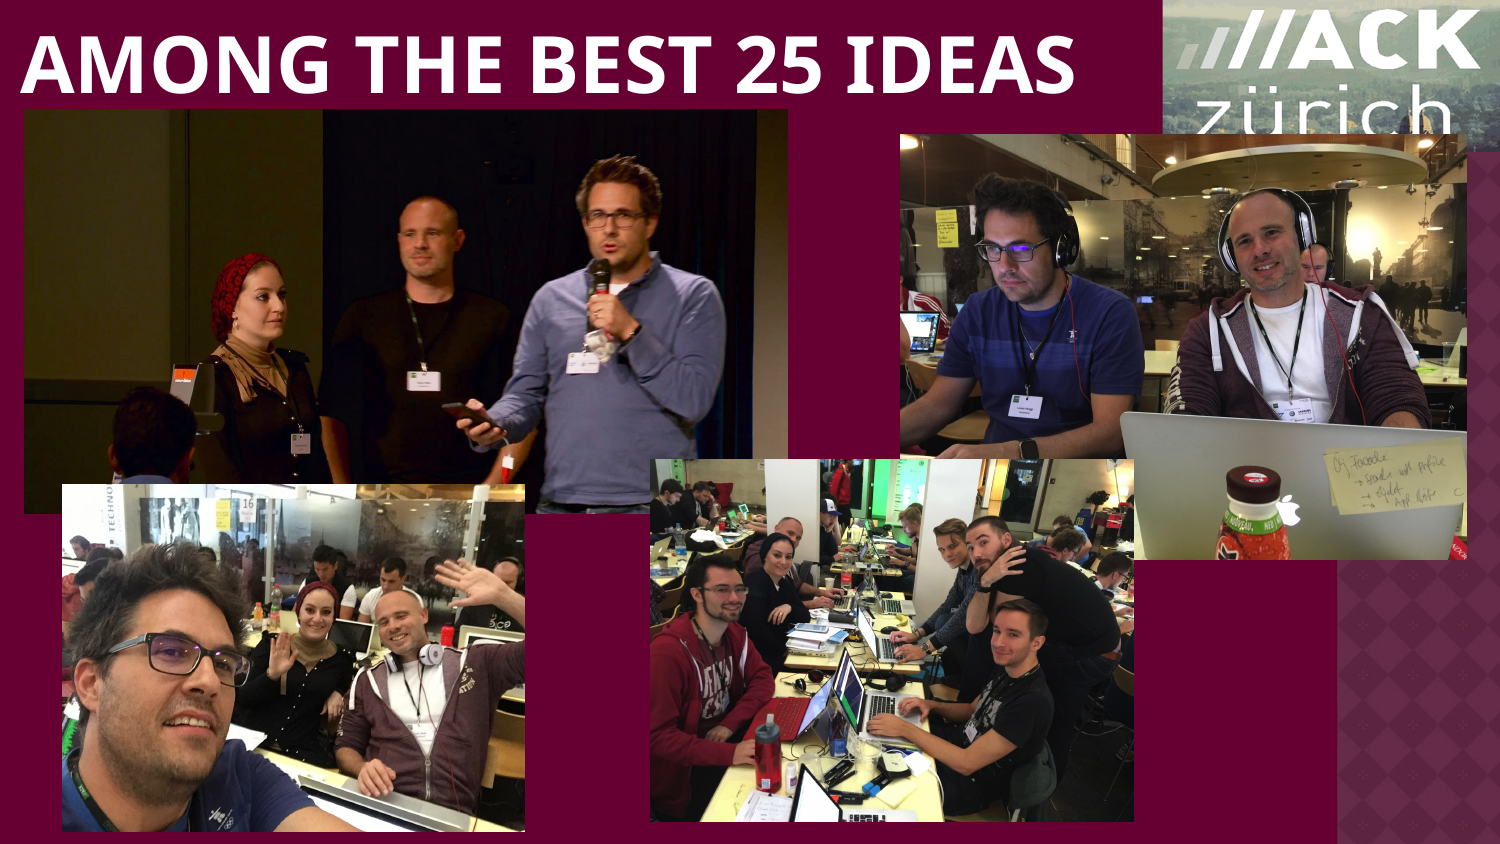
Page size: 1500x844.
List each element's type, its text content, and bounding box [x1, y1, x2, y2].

title Among the best 25 ideas [12, 14, 1201, 110]
picture [24, 0, 1500, 832]
